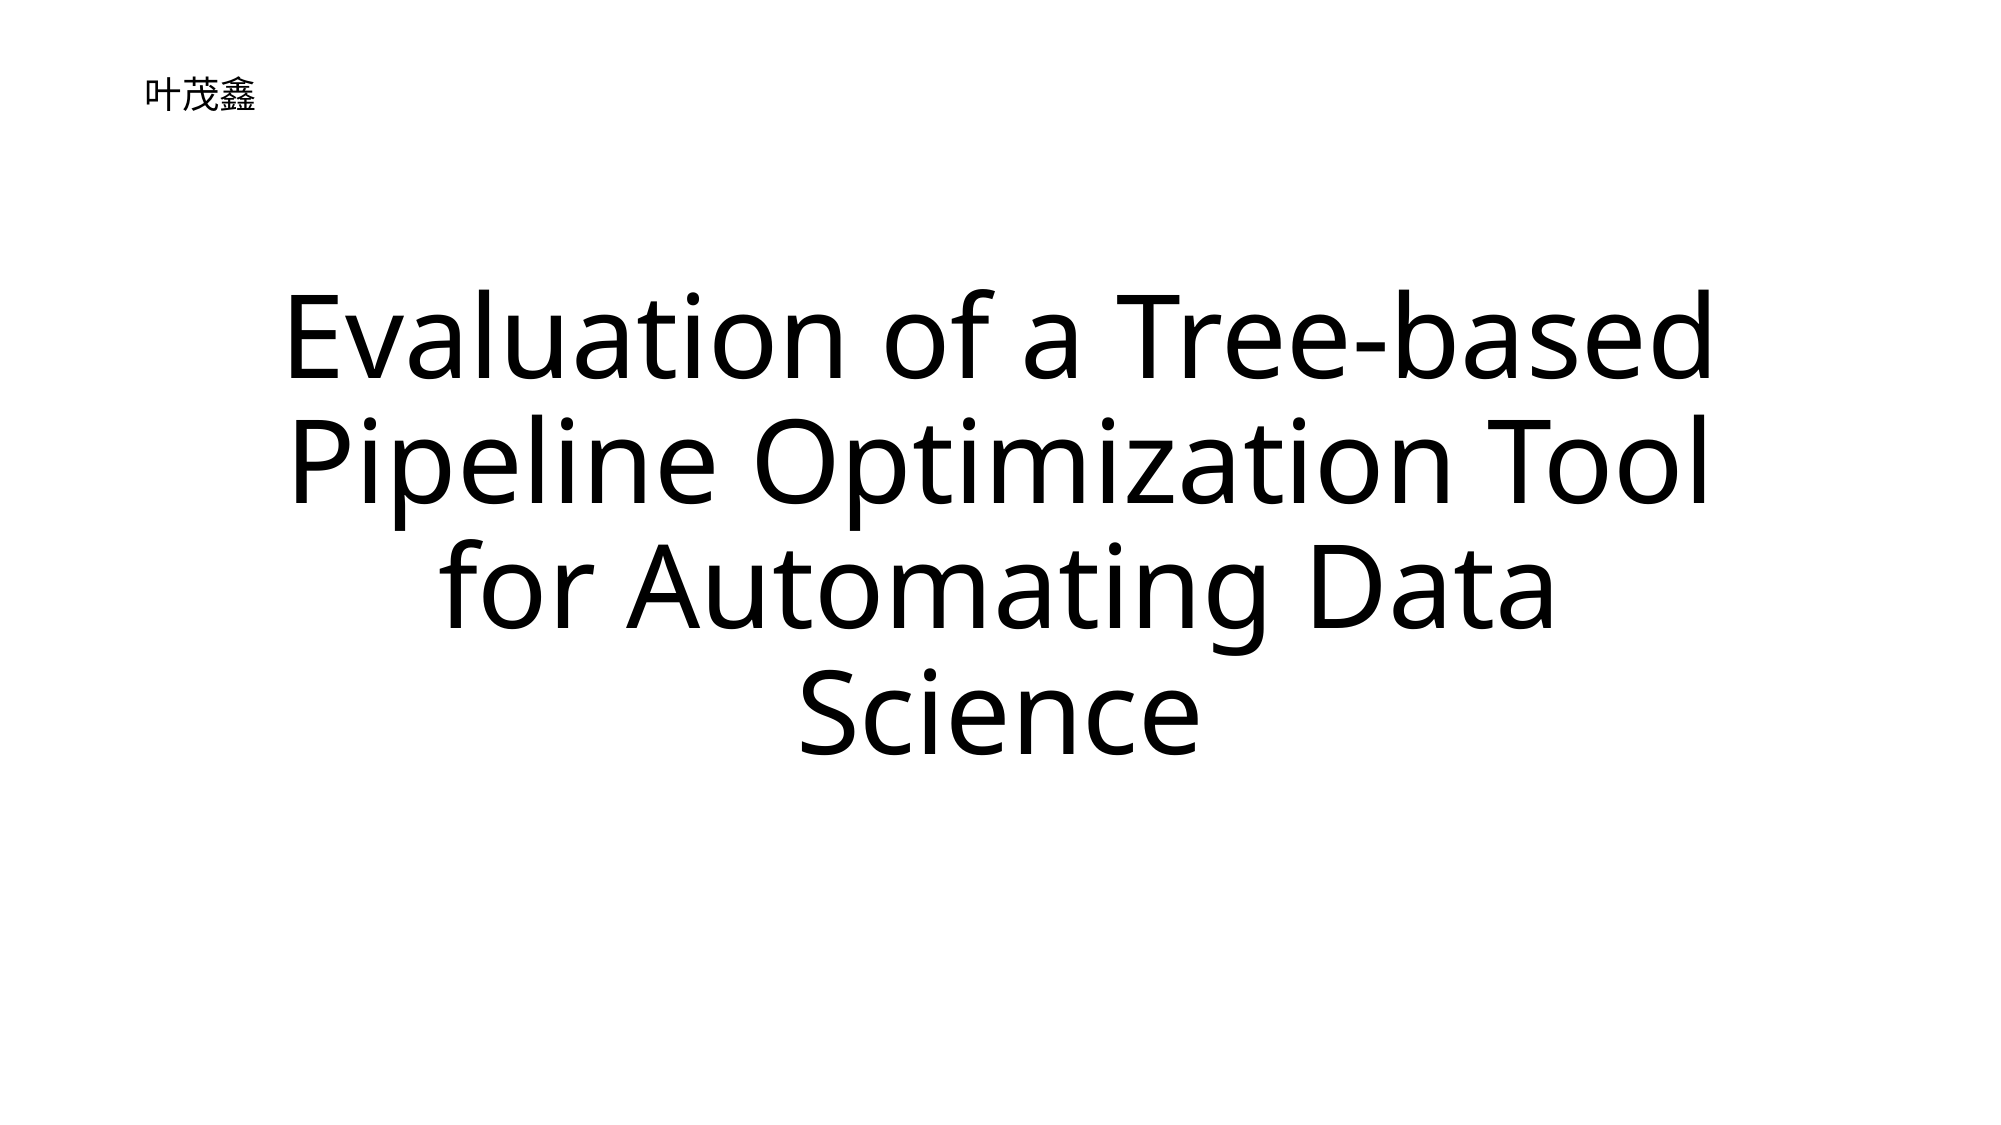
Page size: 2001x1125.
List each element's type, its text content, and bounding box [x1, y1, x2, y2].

title Evaluation of a Tree-based Pipeline Optimization Tool for Automating Data Science [249, 184, 1750, 788]
text_box 叶茂鑫 [129, 63, 484, 124]
